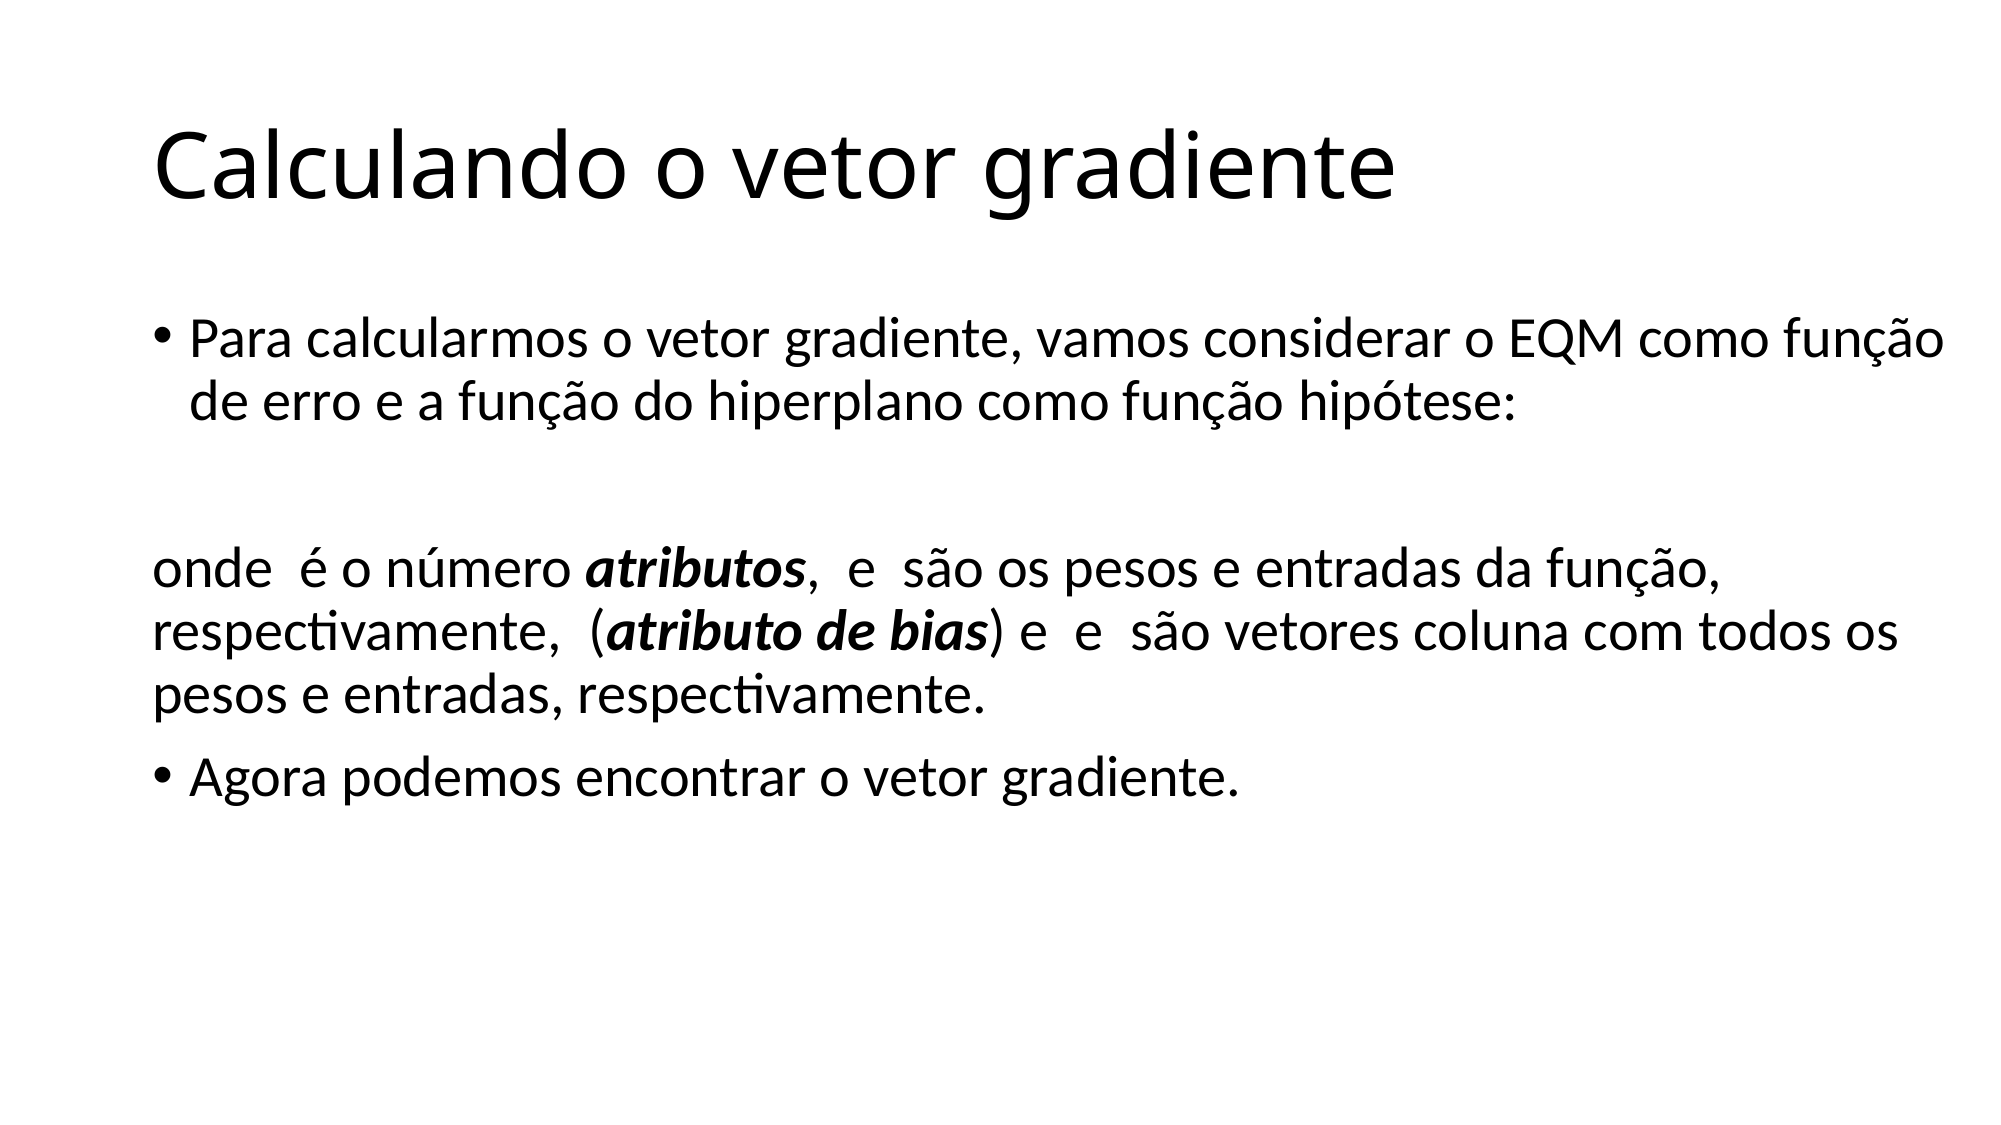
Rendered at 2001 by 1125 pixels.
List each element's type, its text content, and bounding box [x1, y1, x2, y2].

title Calculando o vetor gradiente [137, 59, 1863, 278]
